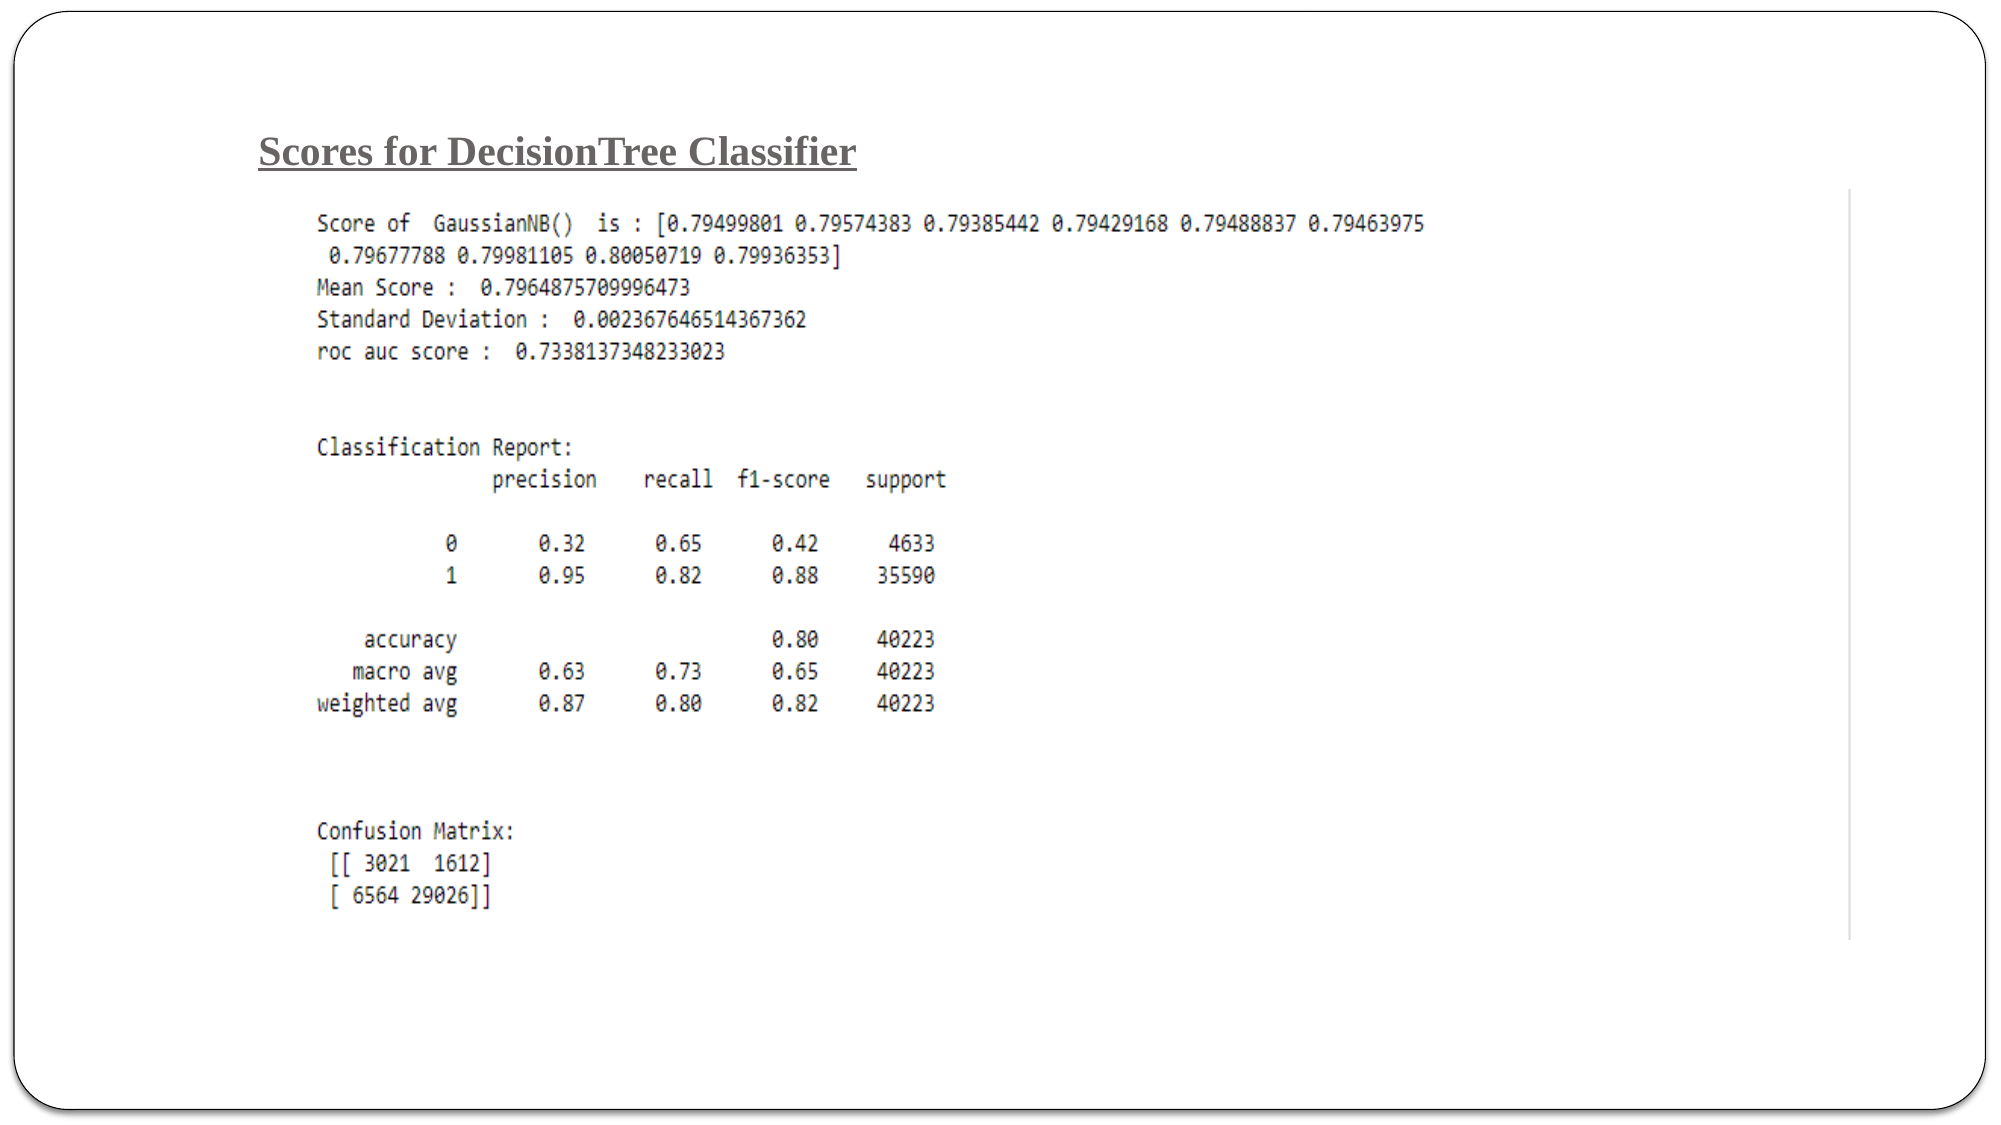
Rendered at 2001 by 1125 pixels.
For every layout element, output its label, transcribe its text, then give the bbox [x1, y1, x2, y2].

title Scores for DecisionTree Classifier [243, 34, 937, 190]
picture [292, 188, 1851, 940]
